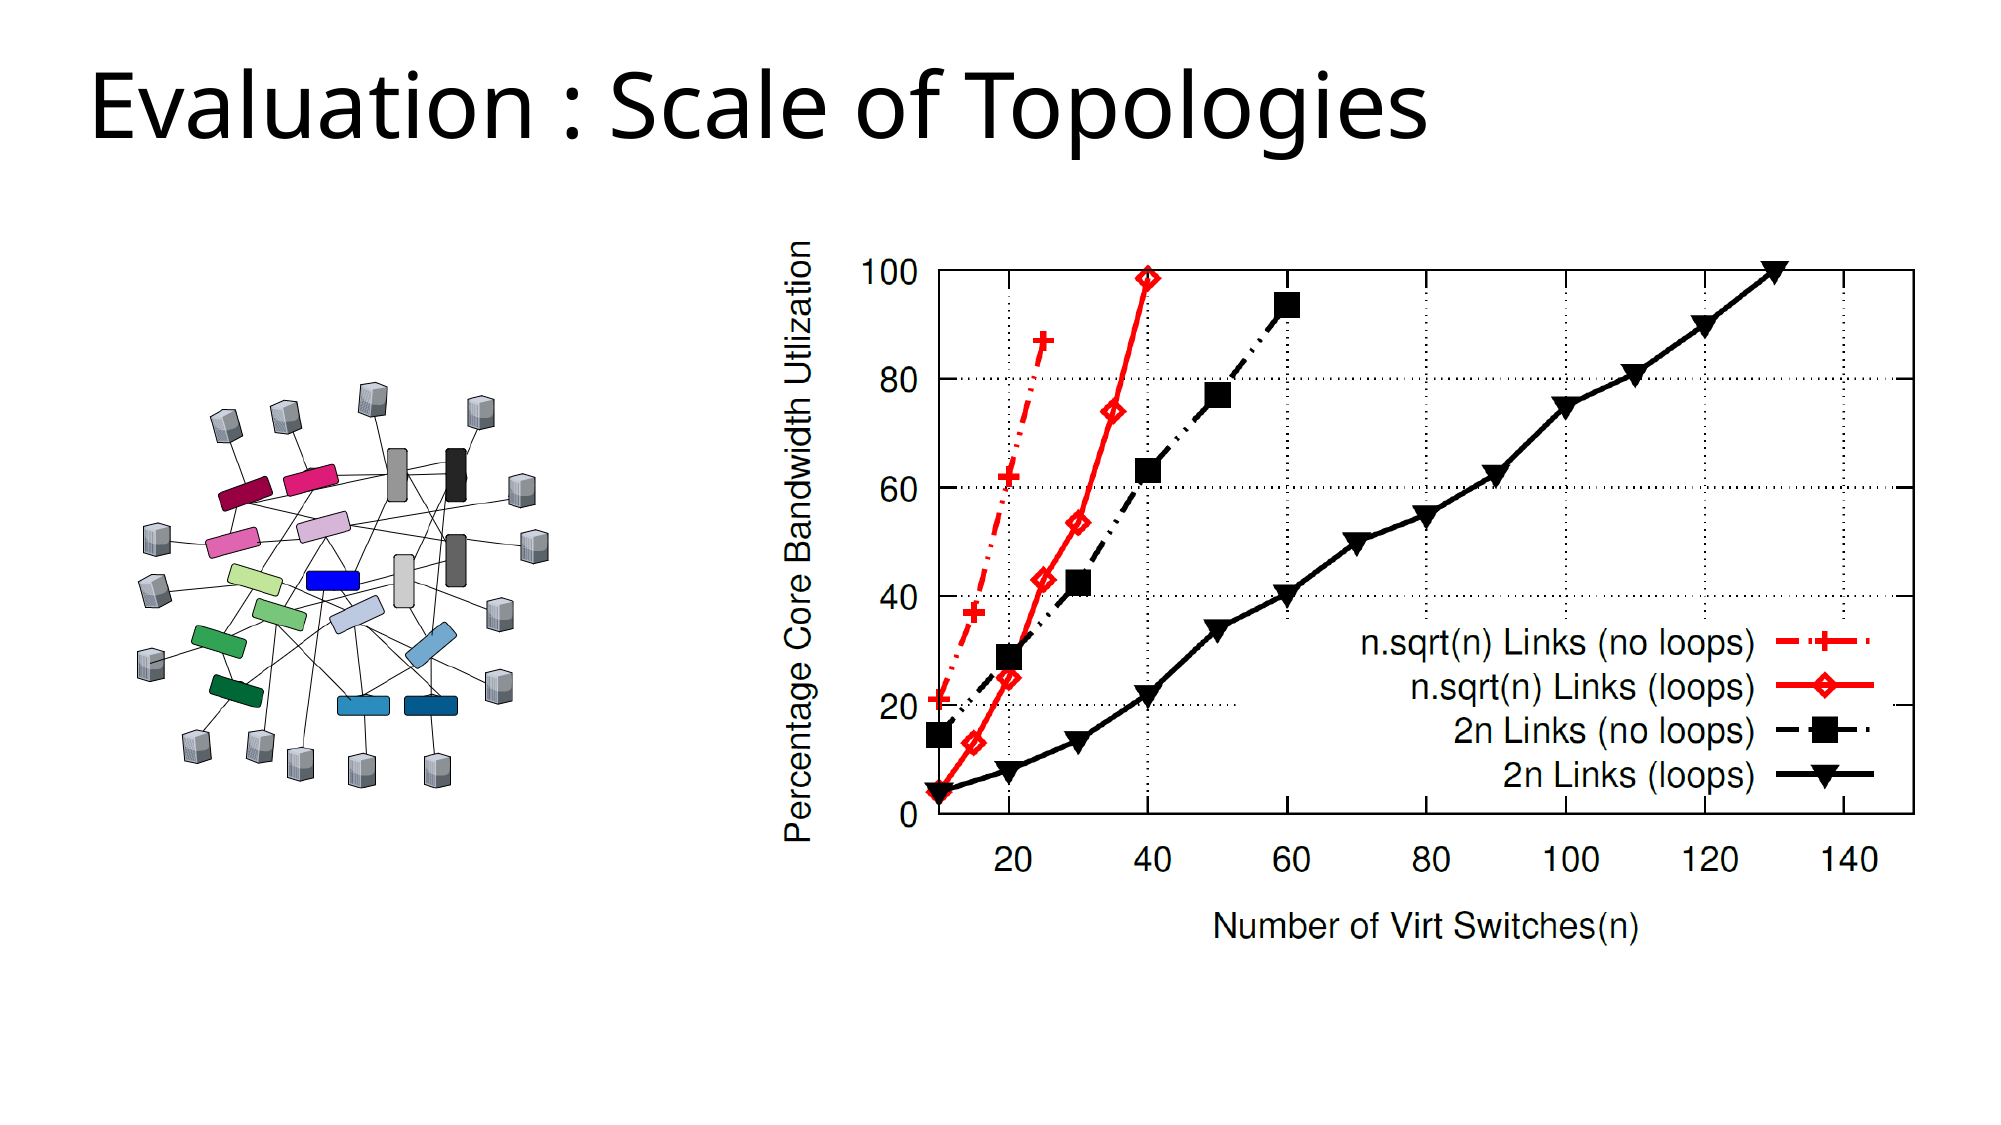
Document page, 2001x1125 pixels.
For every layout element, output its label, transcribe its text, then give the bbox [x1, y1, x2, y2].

title Evaluation : Scale of Topologies [72, 0, 1896, 218]
picture [765, 235, 1939, 947]
picture [137, 381, 554, 789]
